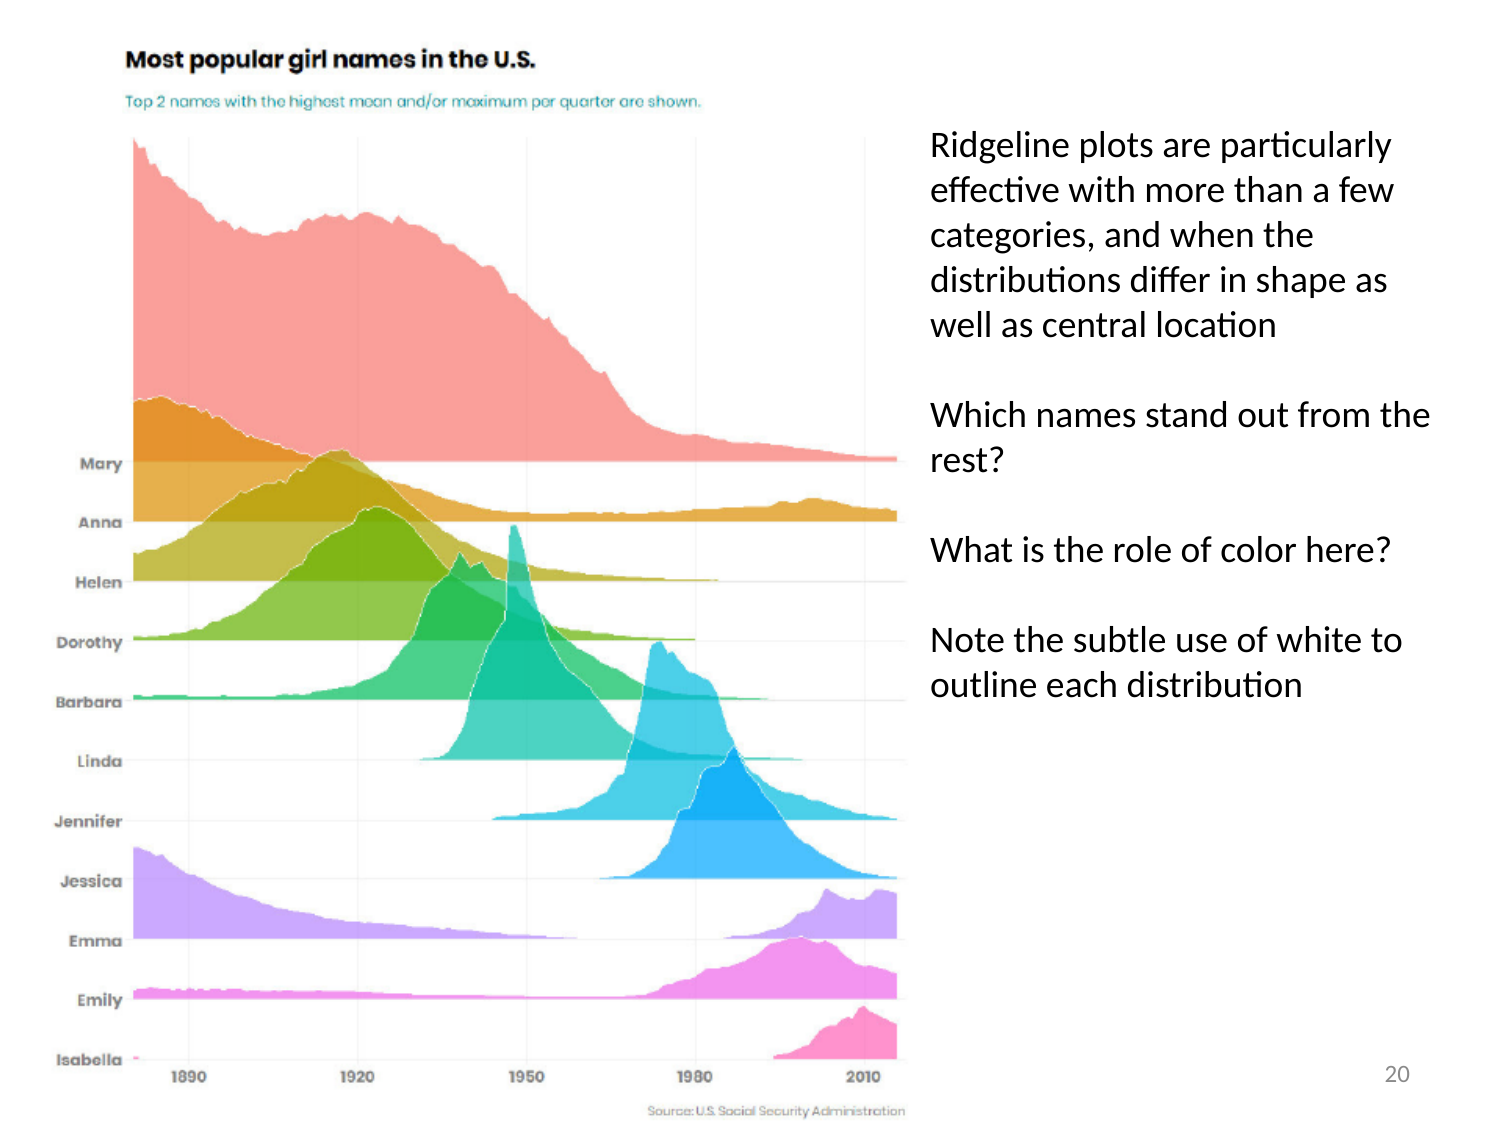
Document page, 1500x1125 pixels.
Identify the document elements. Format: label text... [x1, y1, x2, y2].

slide_number 20 [1074, 1042, 1425, 1103]
text_box Ridgeline plots are particularly effective with more than a few categories, and when the distributions differ in shape as well as central location Which names stand out from the rest? What is the role of color here? Note the subtle use of white to outline each distribution [919, 112, 1450, 713]
picture [24, 28, 916, 1125]
